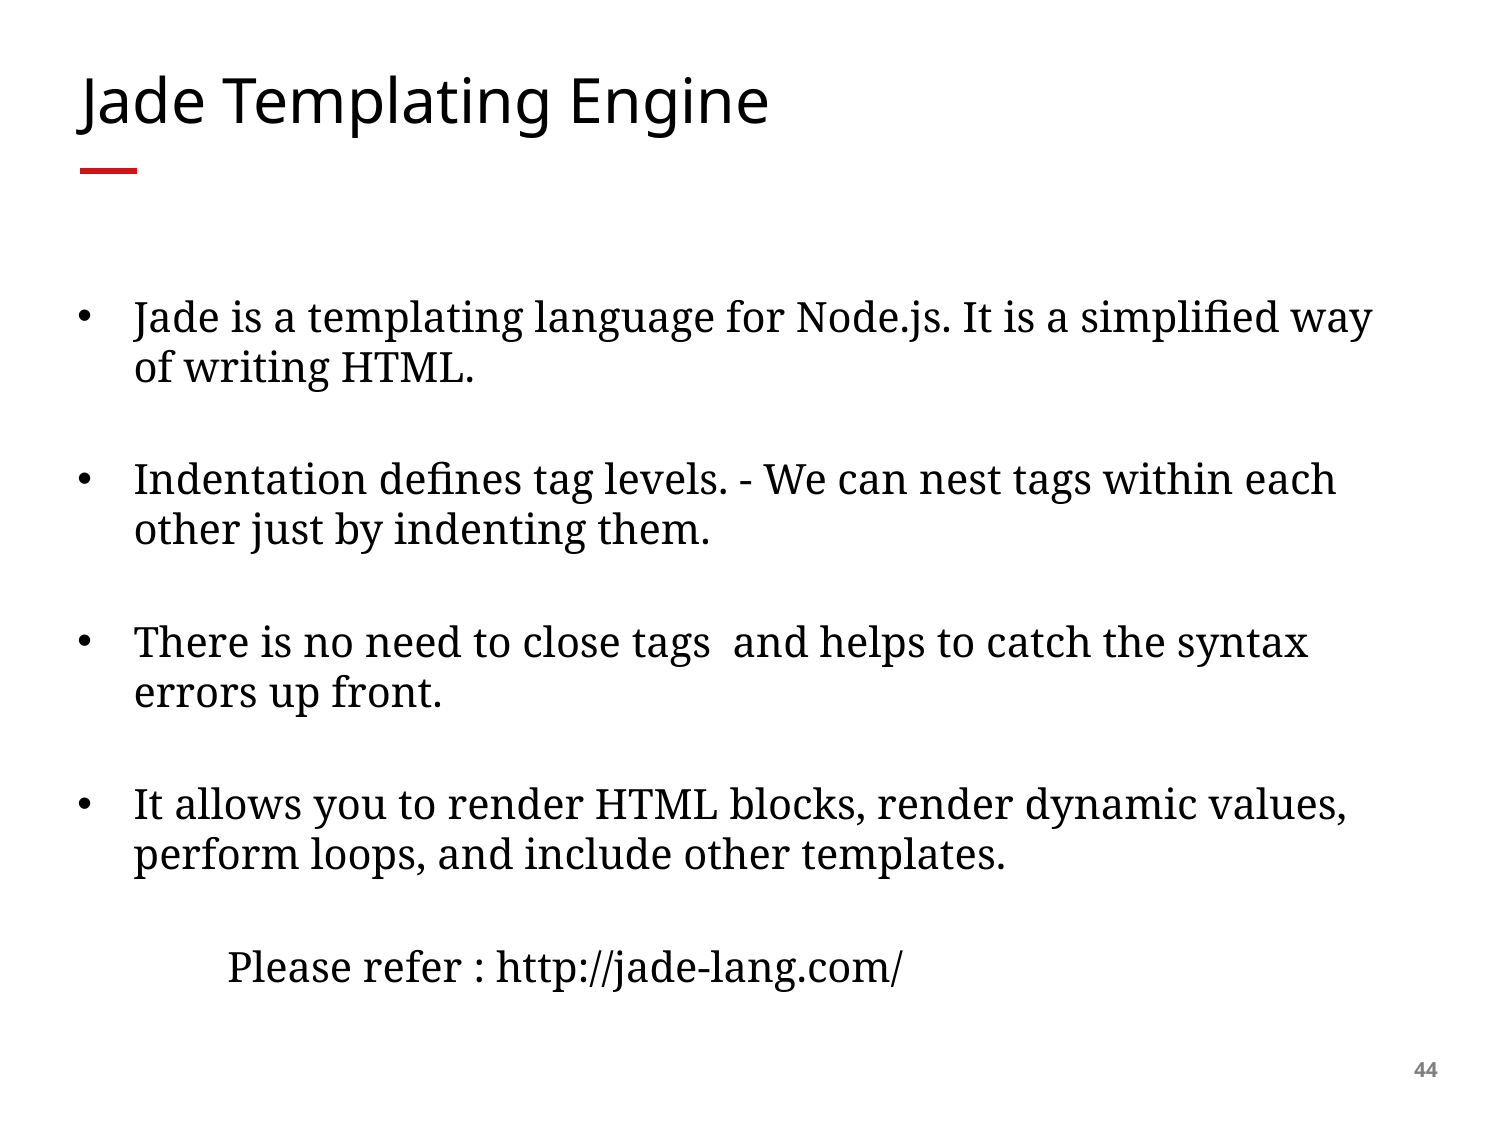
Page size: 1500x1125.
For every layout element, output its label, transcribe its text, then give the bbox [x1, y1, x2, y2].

list Jade is a templating language for Node.js. It is a simplified way of writing HTML. Indentation defines tag levels. - We can nest tags within each other just by indenting them. There is no need to close tags and helps to catch the syntax errors up front. It allows you to render HTML blocks, render dynamic values, perform loops, and include other templates. Please refer : http://jade-lang.com/ [77, 234, 1418, 1022]
title Jade Templating Engine [81, 68, 1421, 138]
